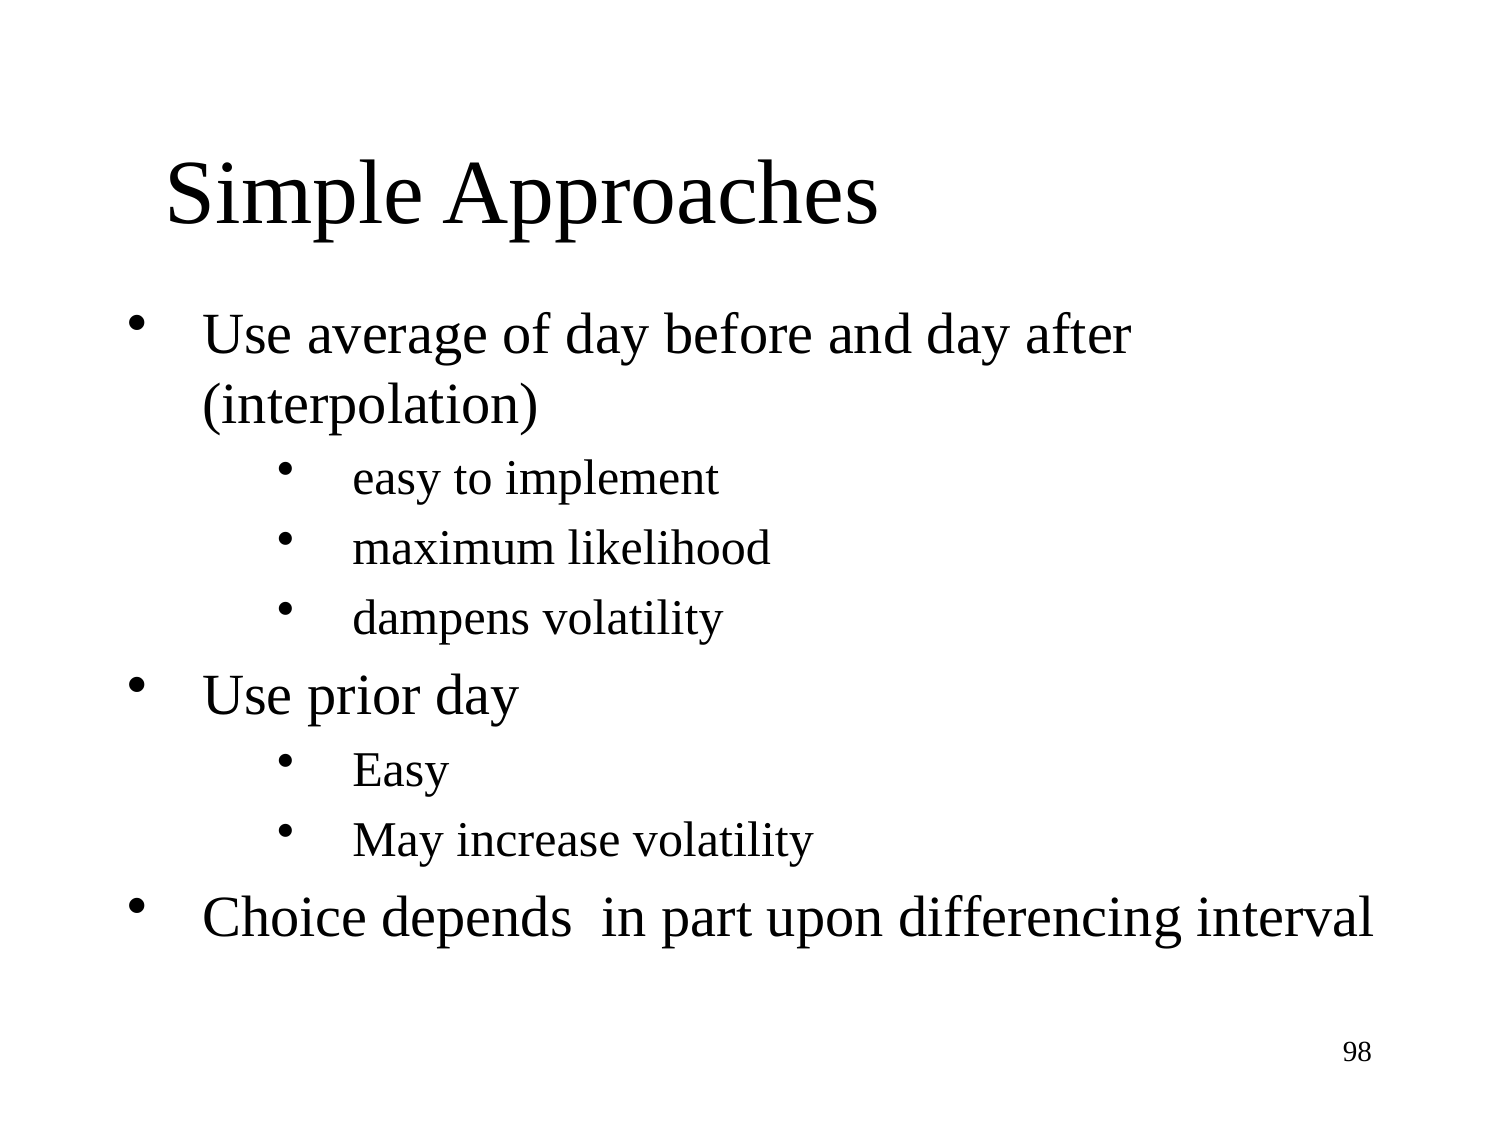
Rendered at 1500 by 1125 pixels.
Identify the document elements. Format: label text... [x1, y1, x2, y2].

slide_number 98 [1074, 1024, 1388, 1101]
text_box Simple Approaches [150, 124, 1375, 250]
text_box Use average of day before and day after (interpolation) easy to implement maximum likelihood dampens volatility Use prior day Easy May increase volatility Choice depends in part upon differencing interval [112, 287, 1400, 938]
